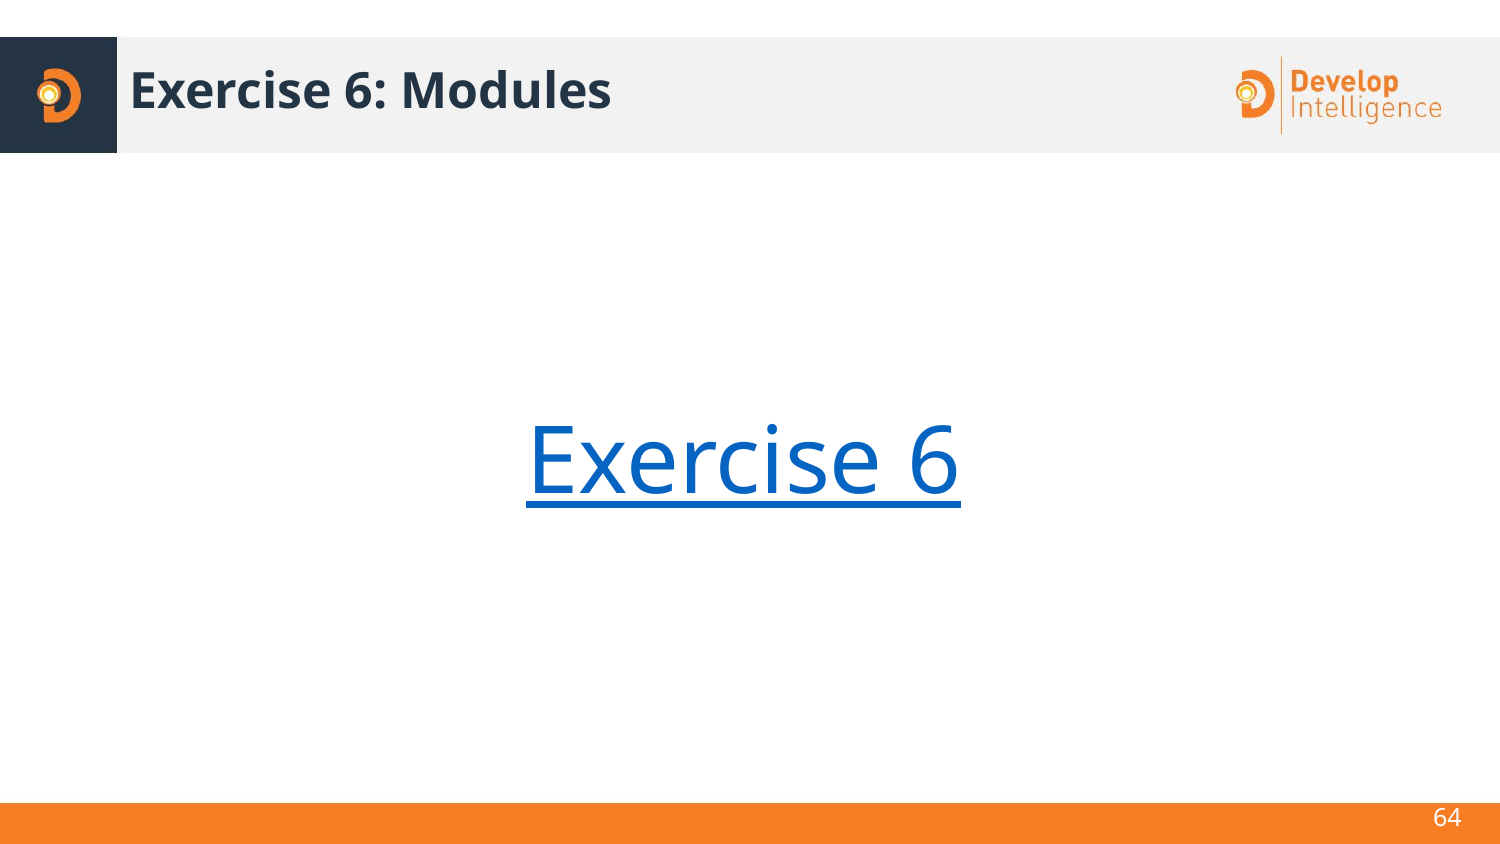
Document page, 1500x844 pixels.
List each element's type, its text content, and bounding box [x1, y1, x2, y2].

picture [0, 0, 1500, 844]
list Exercise 6 [102, 182, 1397, 759]
title Exercise 6: Modules [118, 36, 1500, 148]
slide_number 64 [1396, 800, 1499, 838]
